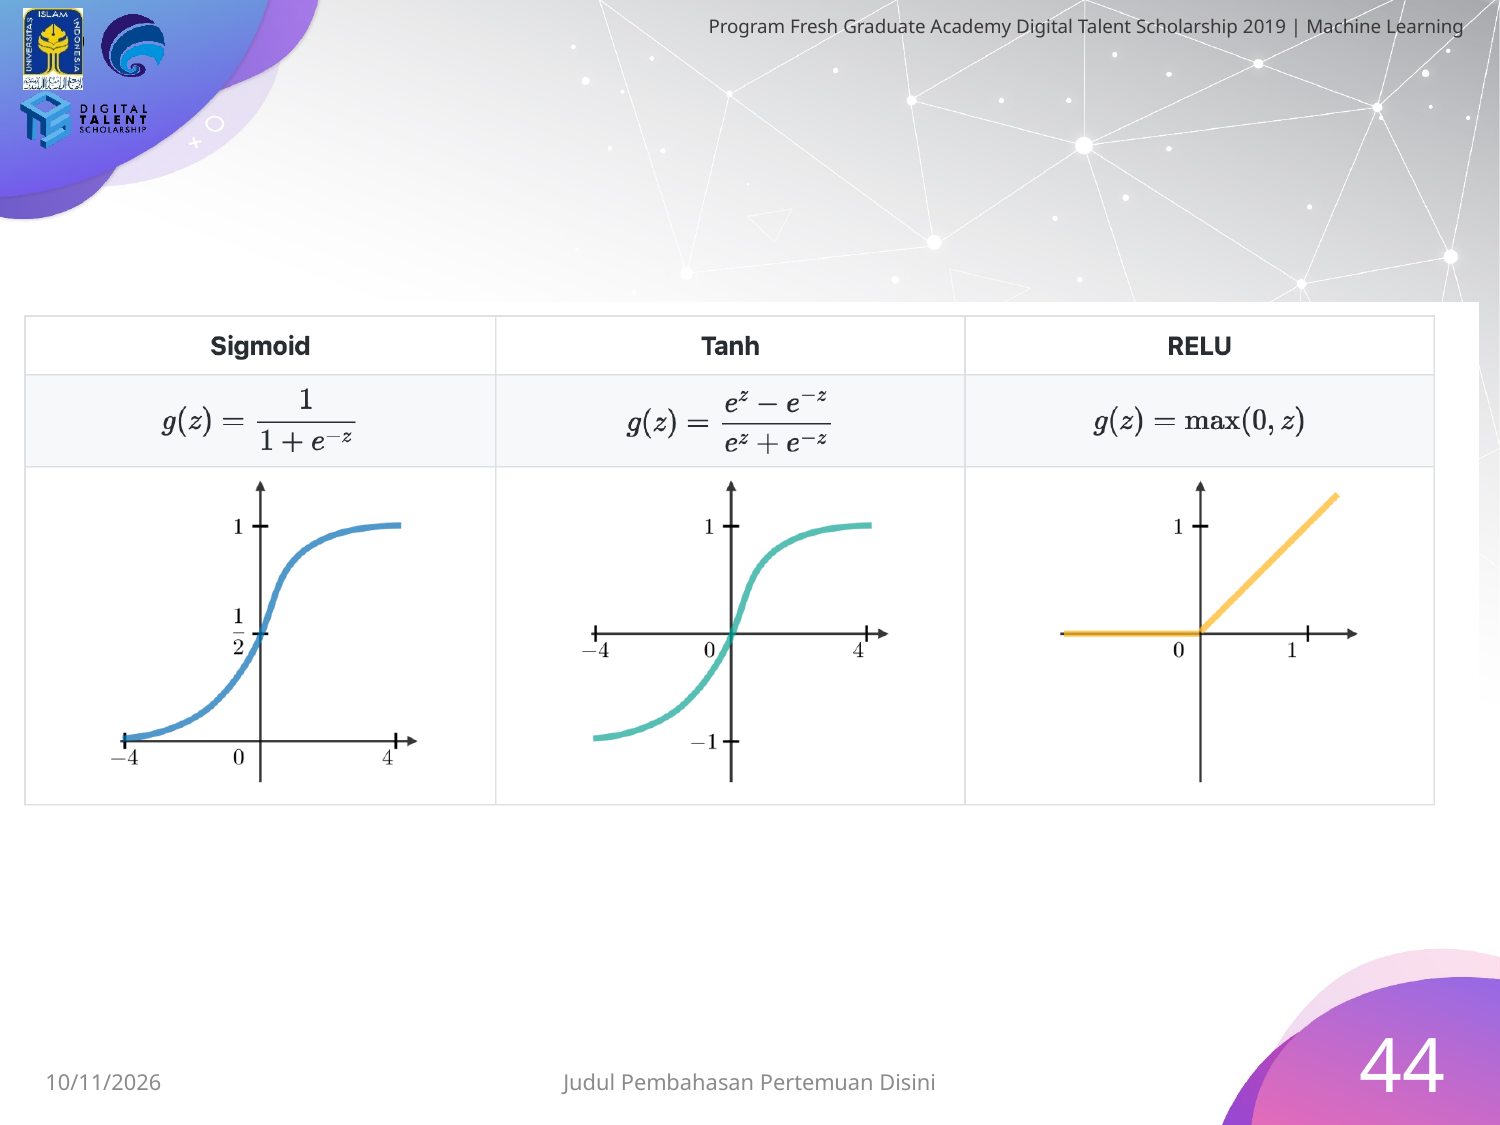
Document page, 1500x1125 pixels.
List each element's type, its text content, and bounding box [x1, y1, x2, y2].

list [0, 302, 1479, 840]
footer Judul Pembahasan Pertemuan Disini [382, 1053, 1118, 1114]
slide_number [30, 1053, 272, 1114]
picture [0, 0, 1500, 1125]
slide_number 44 [1327, 1023, 1478, 1114]
